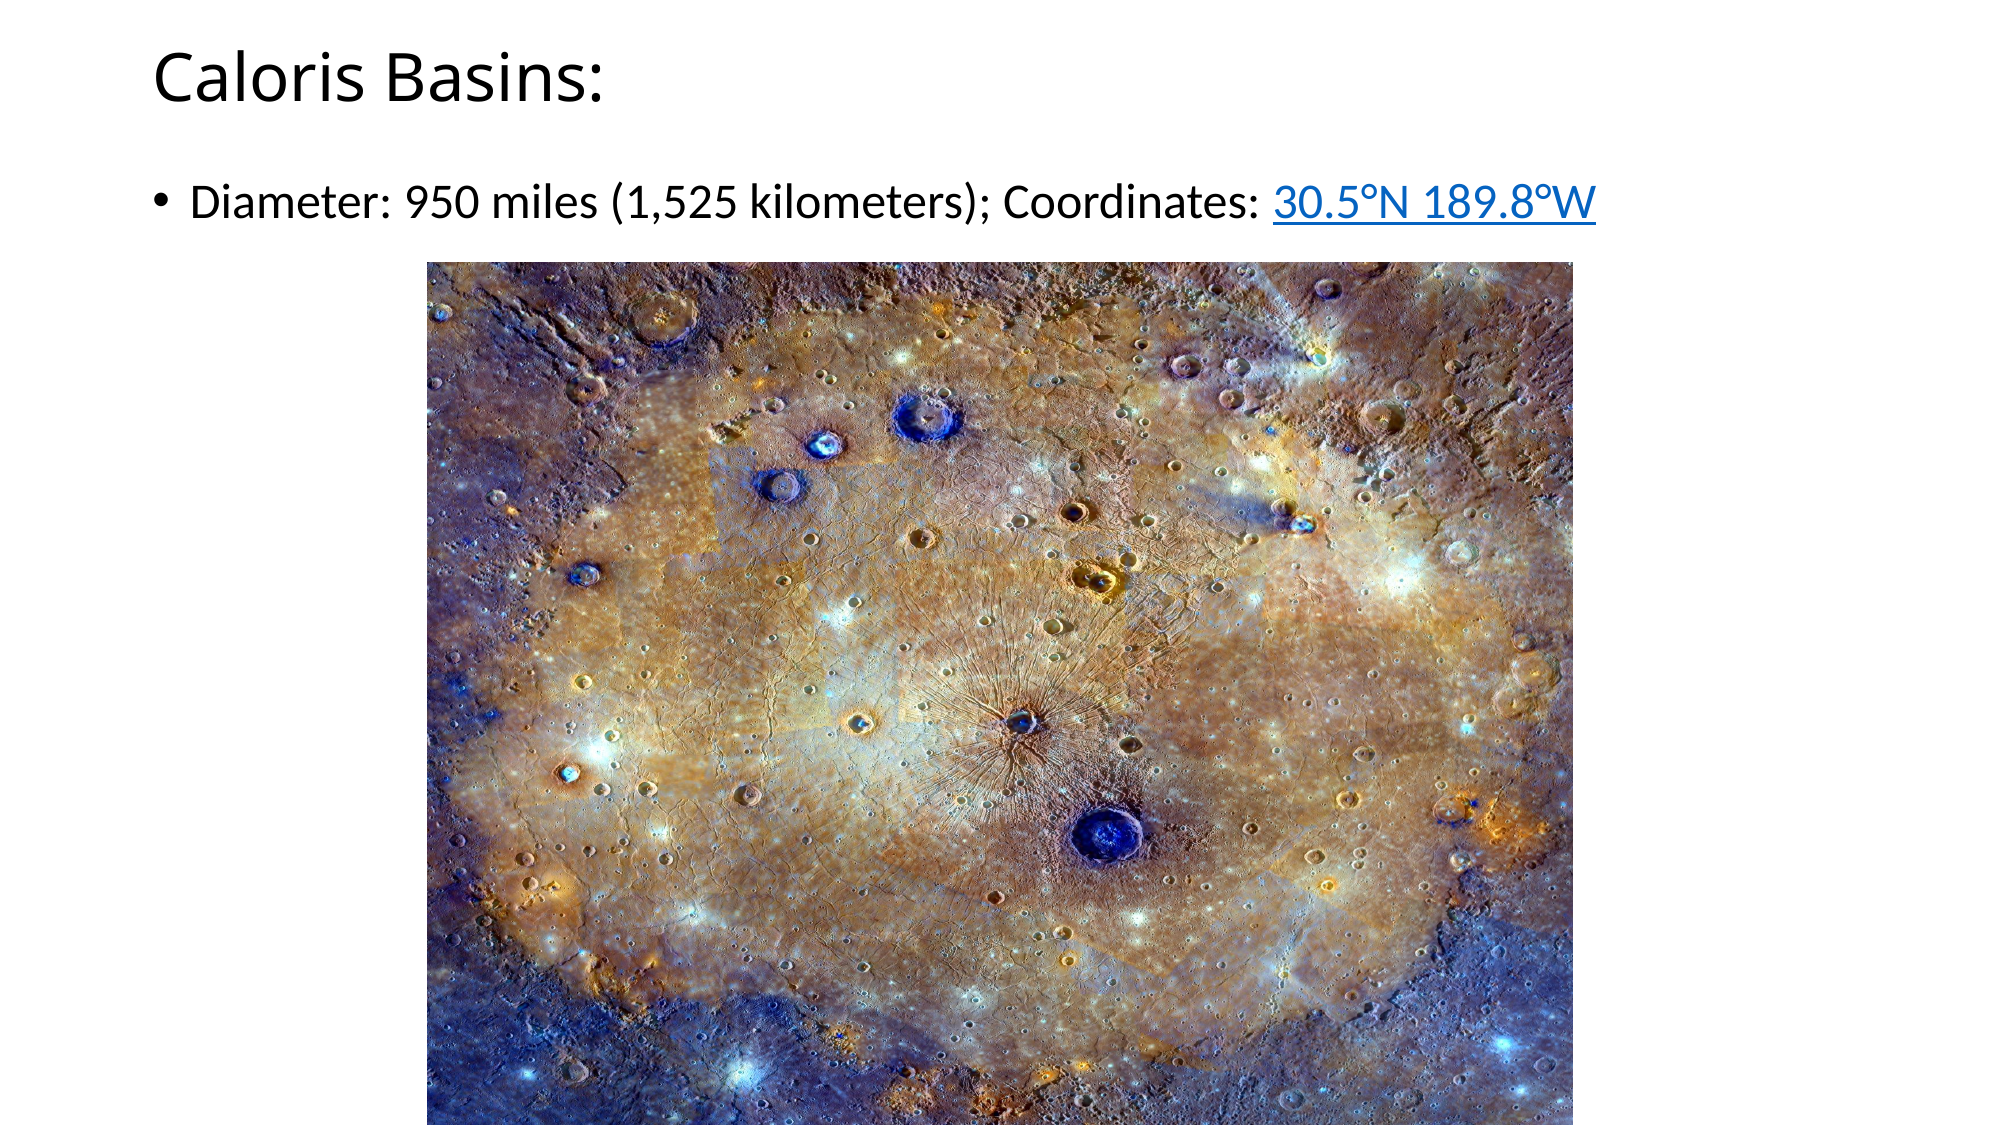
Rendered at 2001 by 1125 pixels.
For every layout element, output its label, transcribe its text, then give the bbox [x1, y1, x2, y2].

picture [427, 262, 1573, 1125]
list Diameter: 950 miles (1,525 kilometers); Coordinates: 30.5°N 189.8°W [137, 167, 1863, 1092]
title Caloris Basins: [137, 36, 1863, 125]
